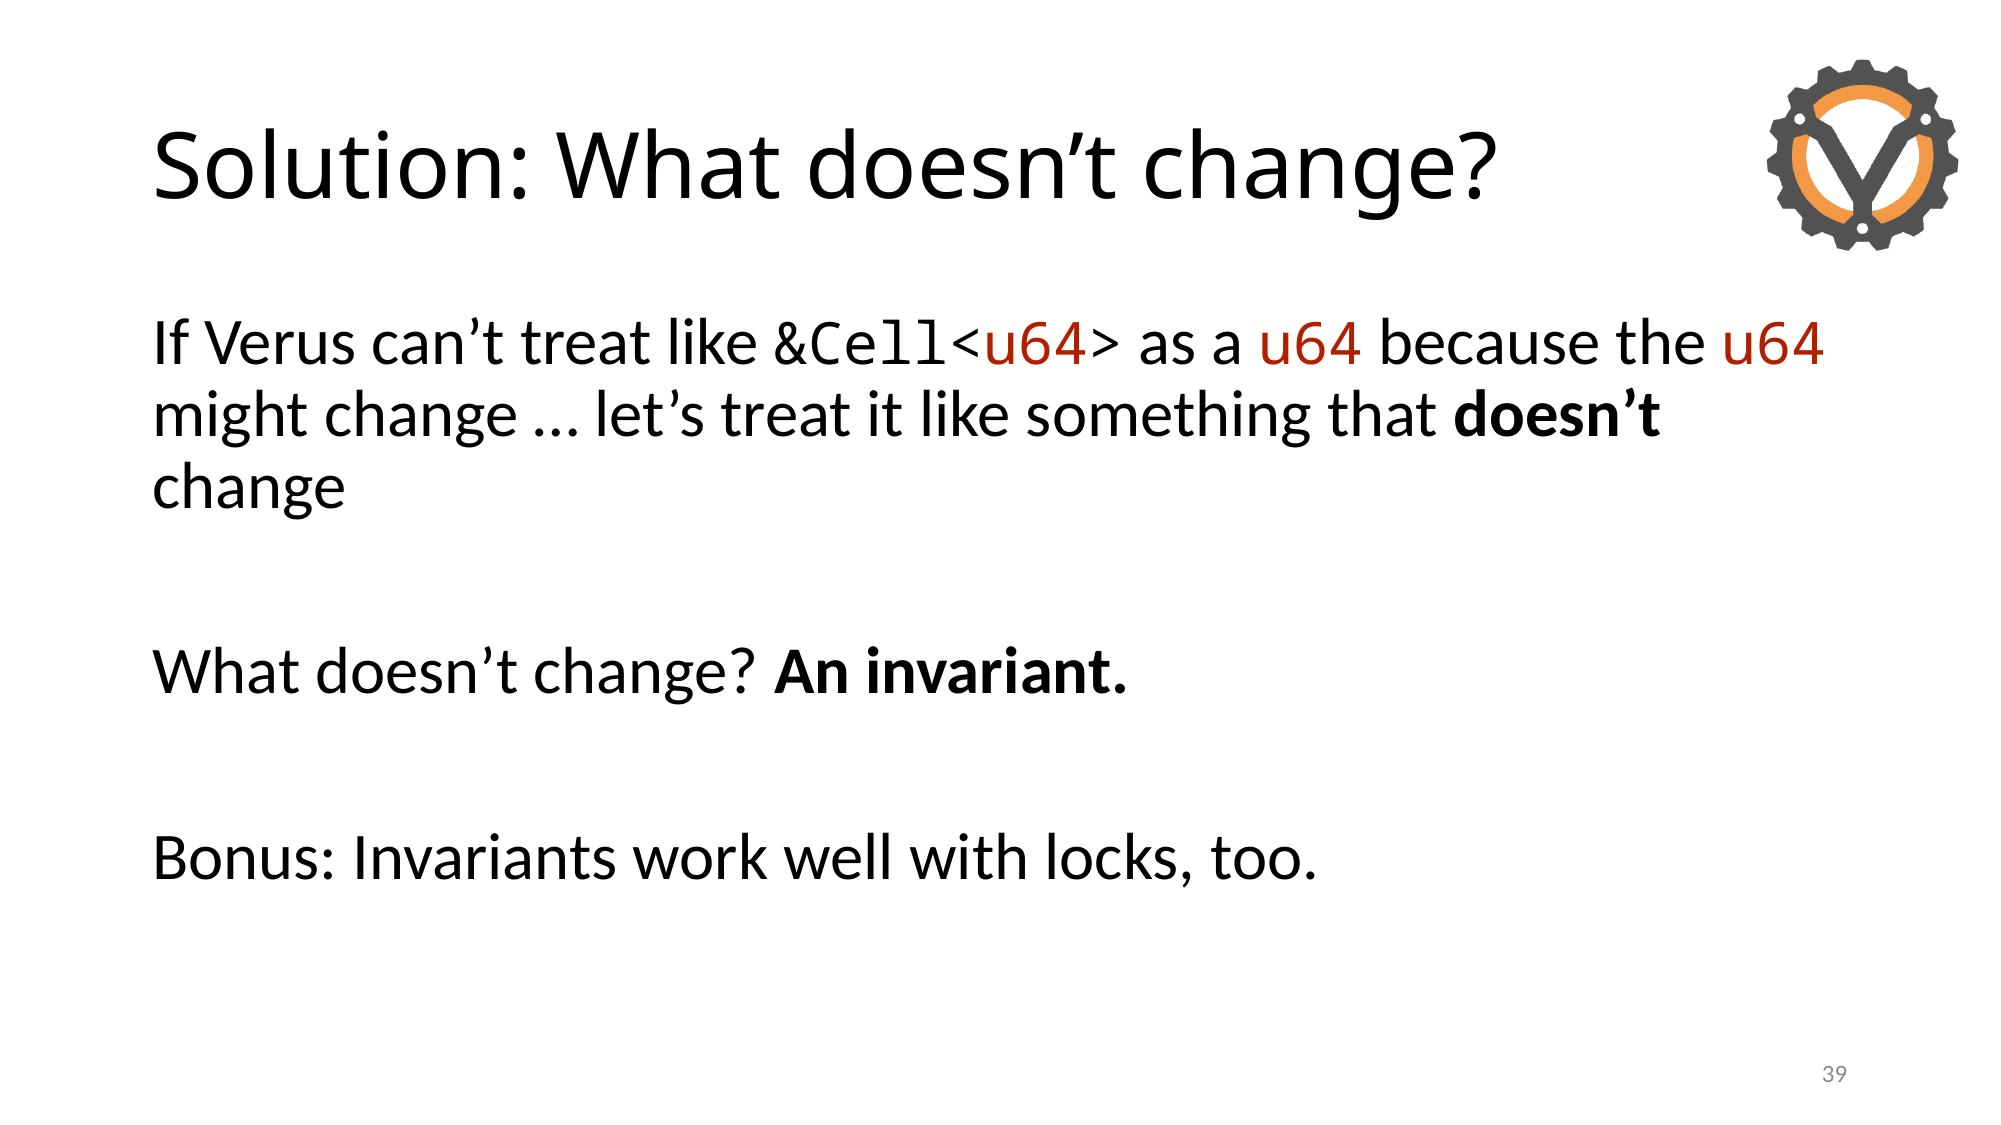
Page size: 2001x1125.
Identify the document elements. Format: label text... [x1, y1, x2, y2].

slide_number 39 [1412, 1042, 1863, 1103]
title Solution: What doesn’t change? [137, 59, 1751, 278]
list If Verus can’t treat like &Cell<u64> as a u64 because the u64 might change … let’s treat it like something that doesn’t change What doesn’t change? An invariant. Bonus: Invariants work well with locks, too. [137, 299, 1863, 1014]
picture [1766, 59, 1959, 252]
